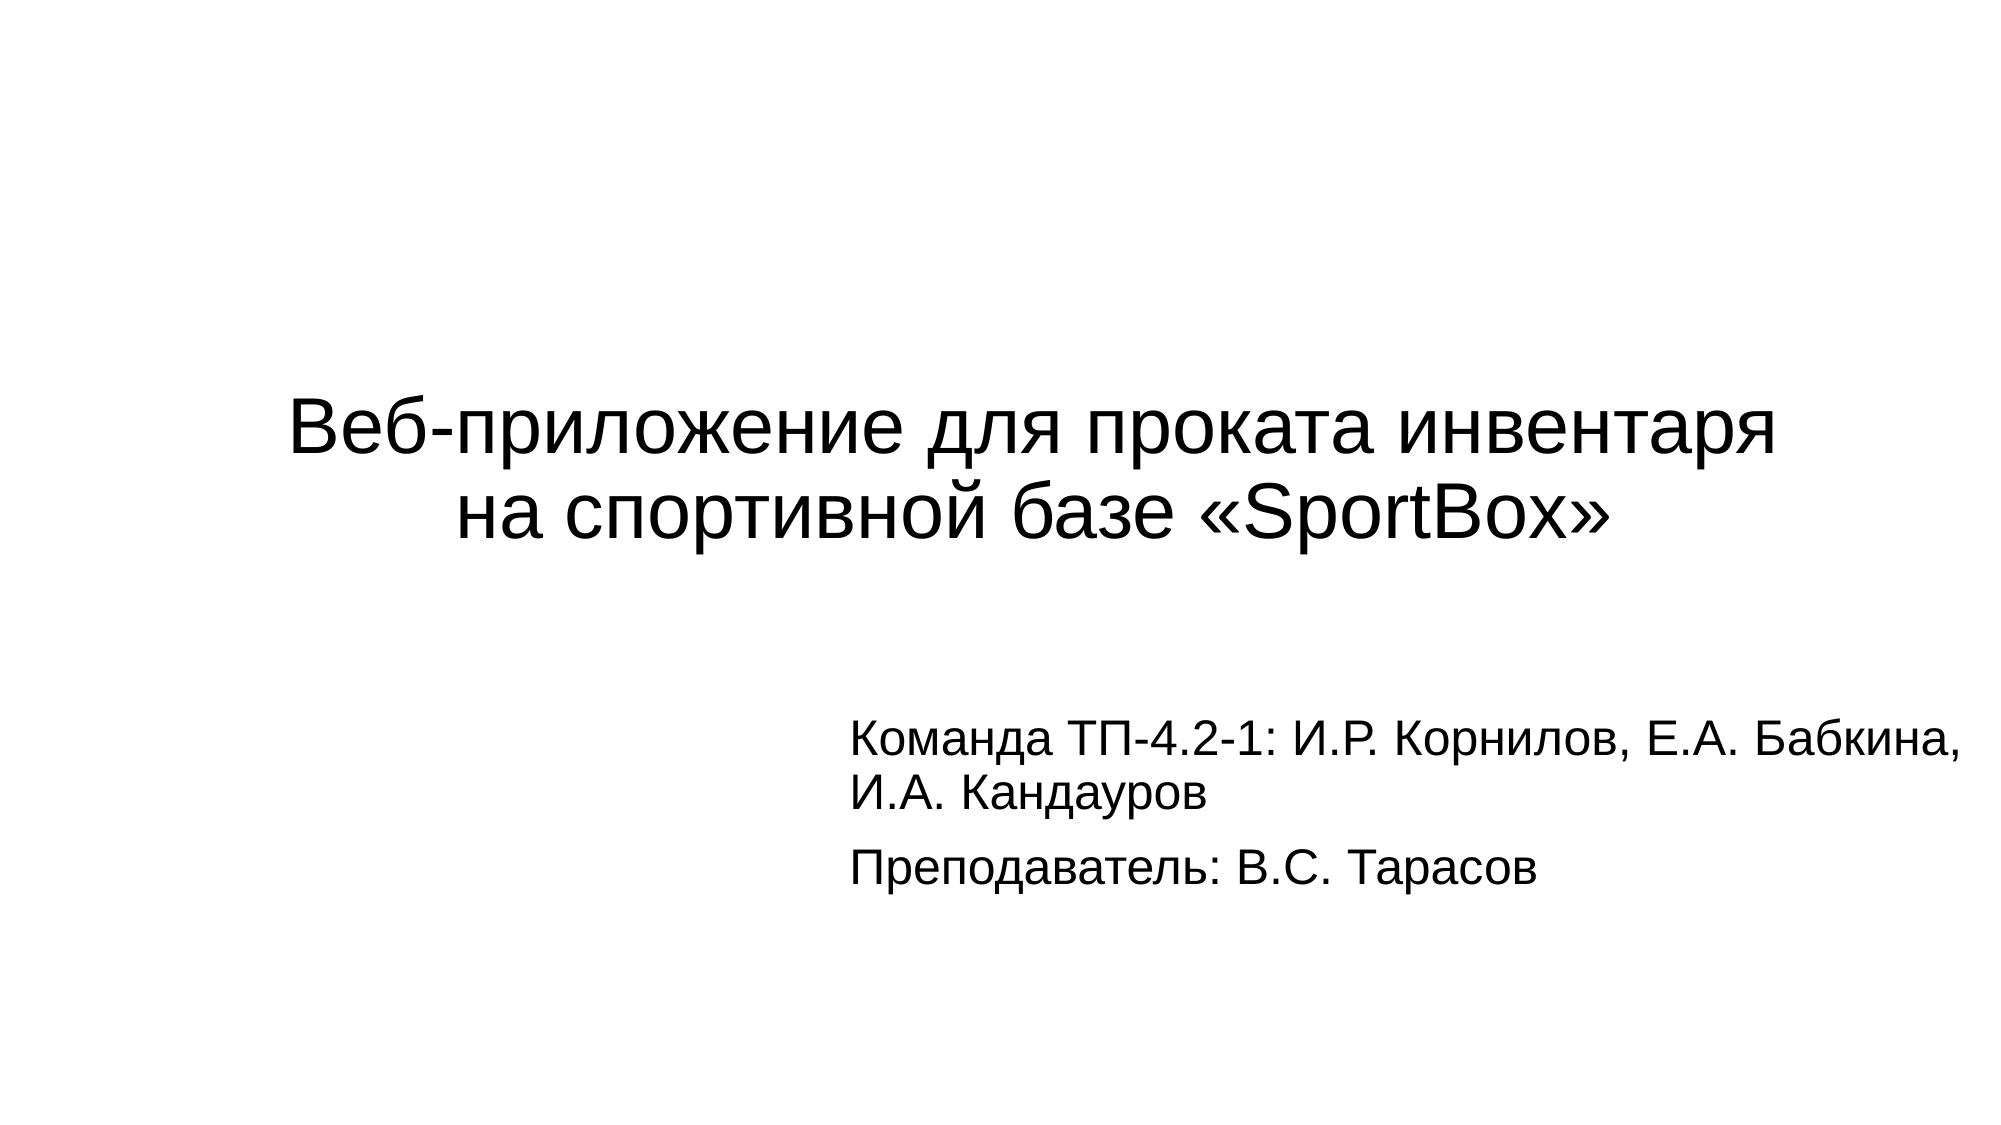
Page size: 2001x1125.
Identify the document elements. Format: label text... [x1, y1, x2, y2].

title Веб-приложение для проката инвентаря на спортивной базе «SportBox» [238, 340, 1829, 564]
subtitle Команда ТП-4.2-1: И.Р. Корнилов, Е.А. Бабкина, И.А. Кандауров Преподаватель: В.С. Тарасов [834, 704, 2000, 912]
